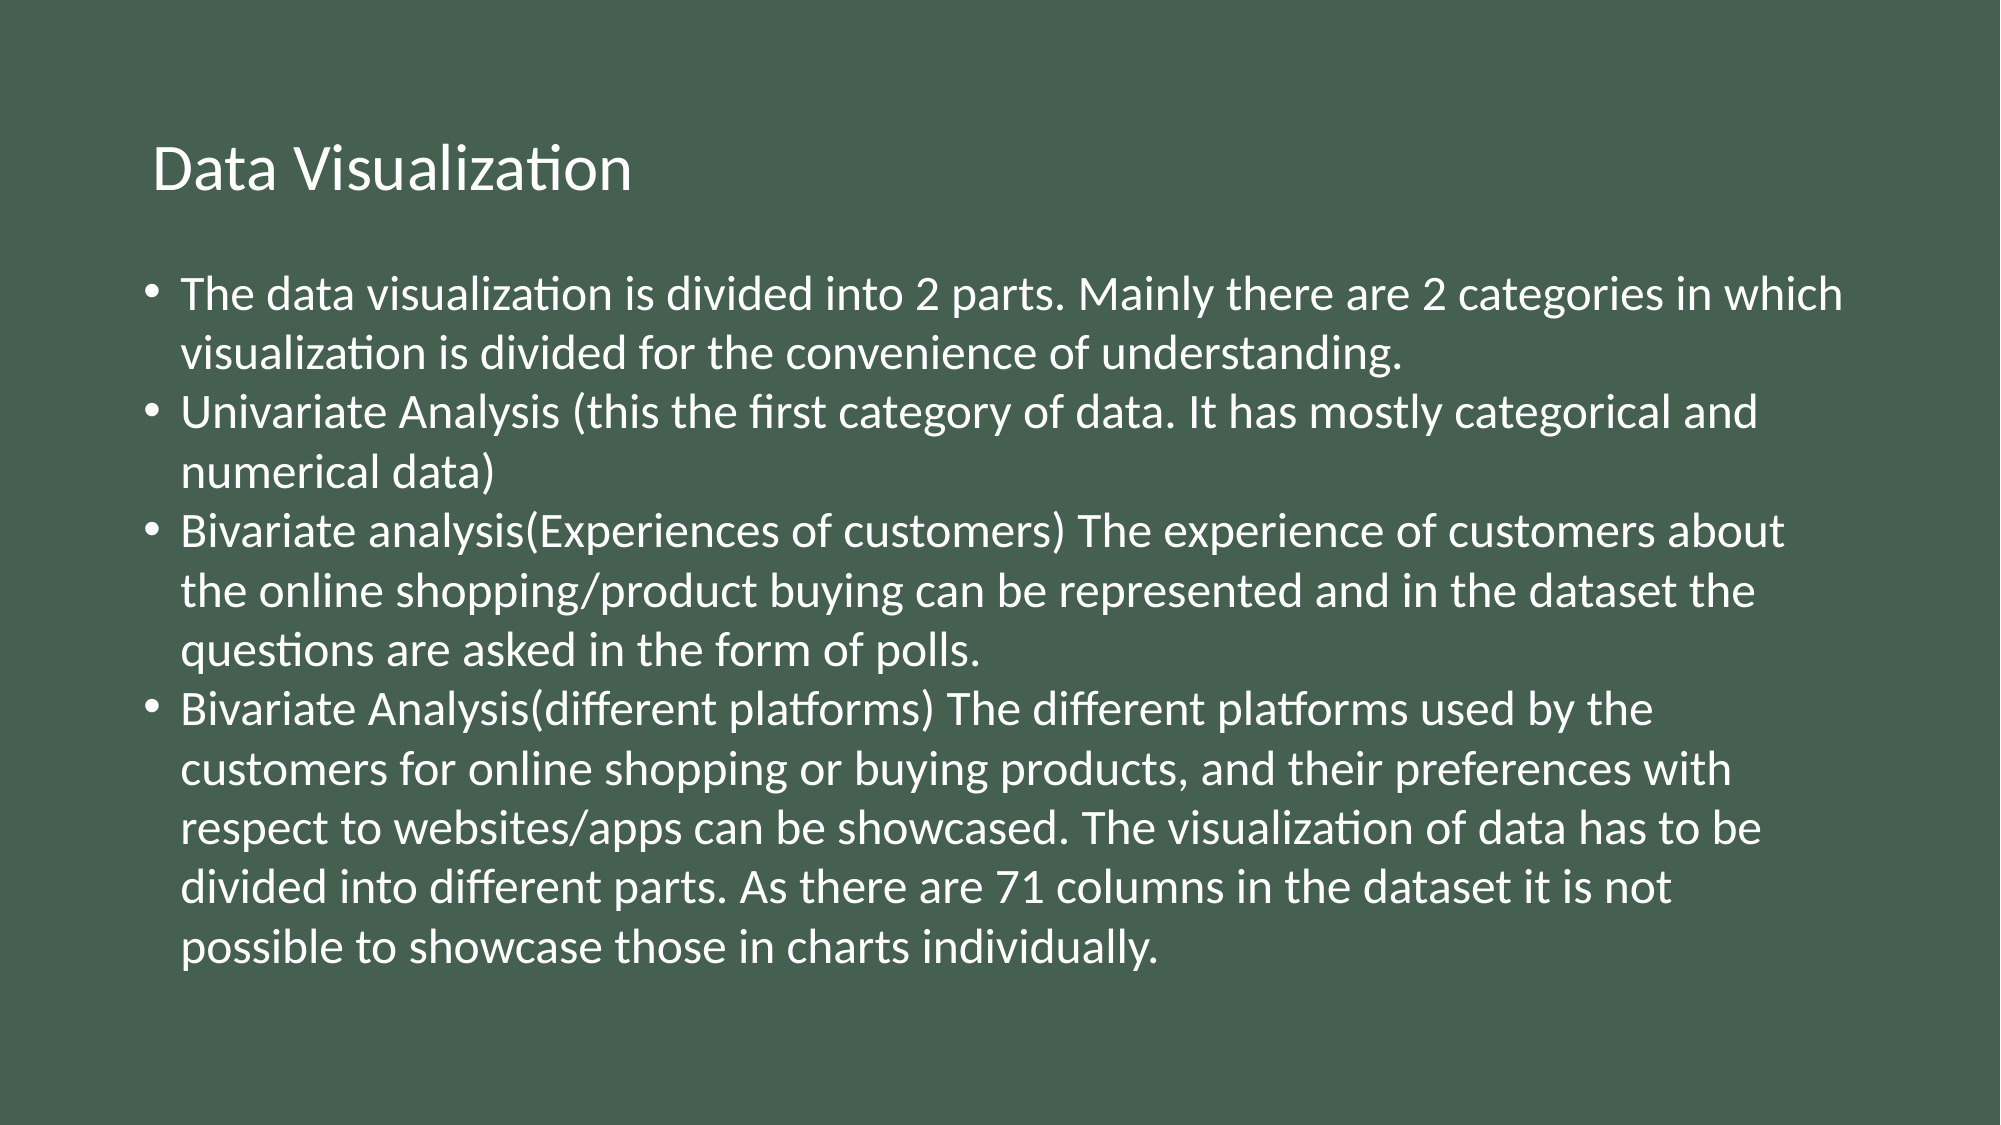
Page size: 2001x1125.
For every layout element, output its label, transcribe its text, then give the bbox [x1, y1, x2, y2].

list The data visualization is divided into 2 parts. Mainly there are 2 categories in which visualization is divided for the convenience of understanding. Univariate Analysis (this the first category of data. It has mostly categorical and numerical data) Bivariate analysis(Experiences of customers) The experience of customers about the online shopping/product buying can be represented and in the dataset the questions are asked in the form of polls. Bivariate Analysis(different platforms) The different platforms used by the customers for online shopping or buying products, and their preferences with respect to websites/apps can be showcased. The visualization of data has to be divided into different parts. As there are 71 columns in the dataset it is not possible to showcase those in charts individually. [128, 253, 1863, 989]
title Data Visualization [137, 59, 1863, 253]
